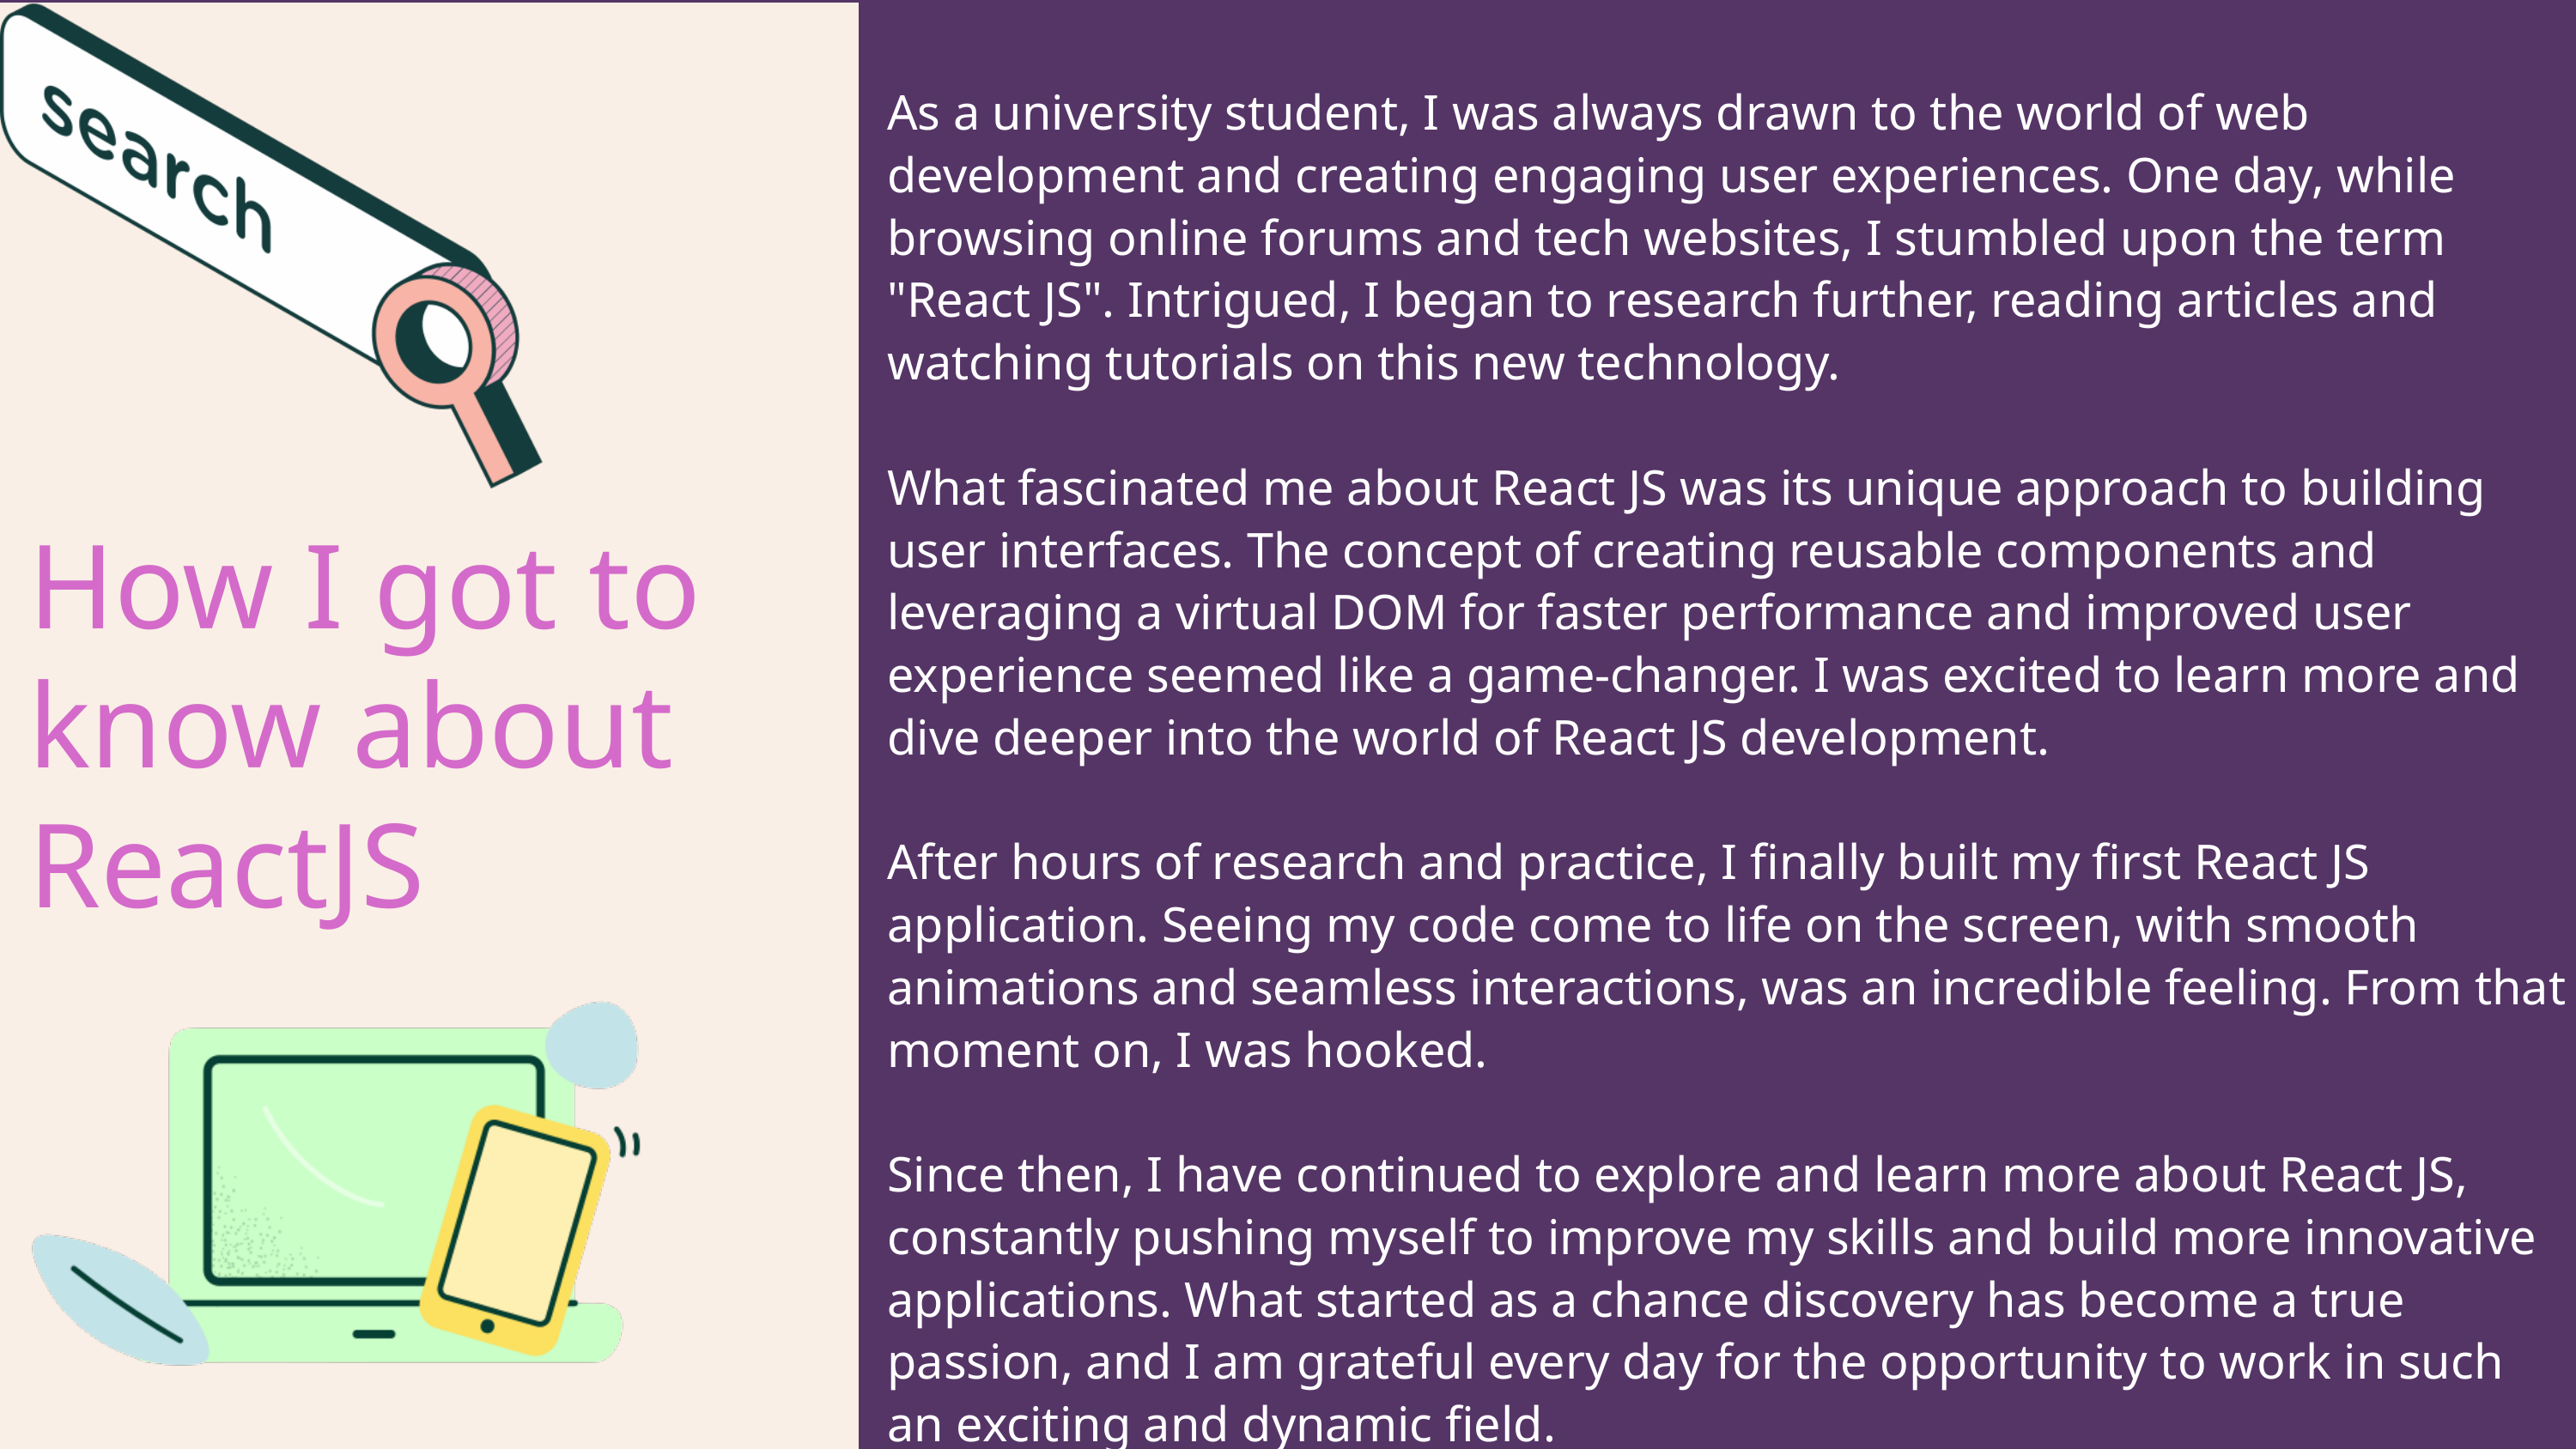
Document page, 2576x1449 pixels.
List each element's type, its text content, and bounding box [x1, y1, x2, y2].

text_box As a university student, I was always drawn to the world of web development and creating engaging user experiences. One day, while browsing online forums and tech websites, I stumbled upon the term "React JS". Intrigued, I began to research further, reading articles and watching tutorials on this new technology. What fascinated me about React JS was its unique approach to building user interfaces. The concept of creating reusable components and leveraging a virtual DOM for faster performance and improved user experience seemed like a game-changer. I was excited to learn more and dive deeper into the world of React JS development. After hours of research and practice, I finally built my first React JS application. Seeing my code come to life on the screen, with smooth animations and seamless interactions, was an incredible feeling. From that moment on, I was hooked. Since then, I have continued to explore and learn more about React JS, constantly pushing myself to improve my skills and build more innovative applications. What started as a chance discovery has become a true passion, and I am grateful every day for the opportunity to work in such an exciting and dynamic field. [887, 77, 2576, 1449]
picture [0, 2, 543, 489]
picture [28, 1000, 641, 1373]
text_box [0, 2, 860, 1449]
